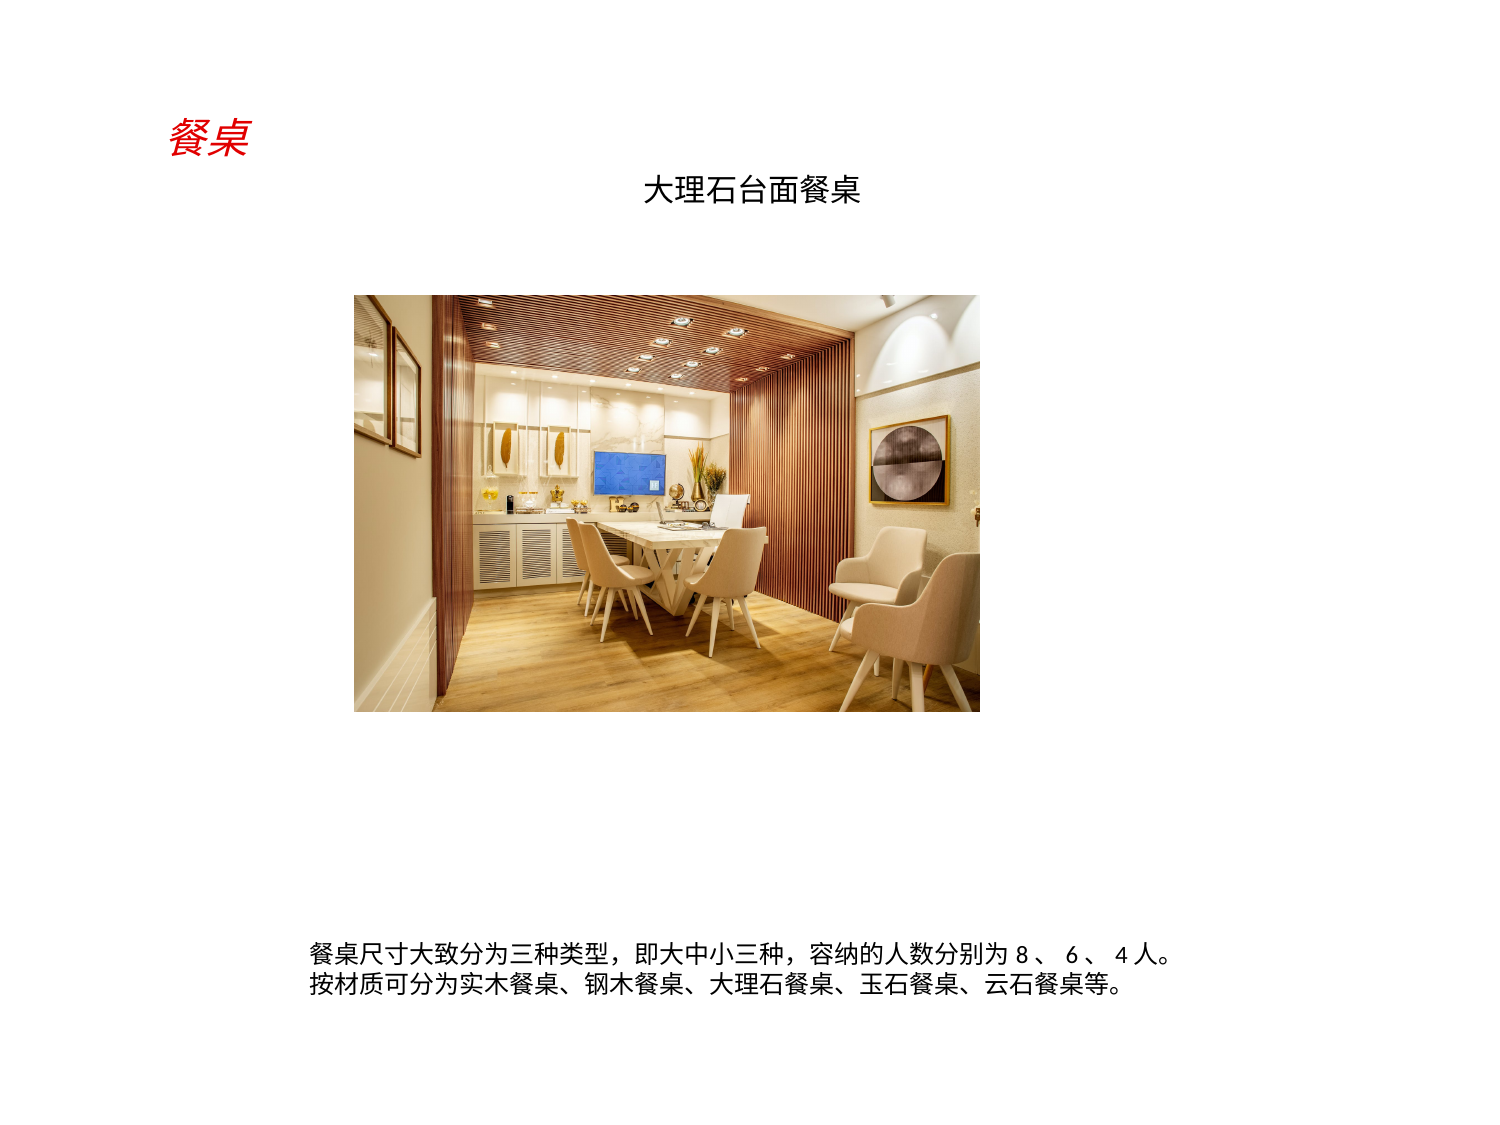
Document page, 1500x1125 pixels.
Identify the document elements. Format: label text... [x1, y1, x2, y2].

text_box 餐桌 [150, 59, 264, 169]
text_box 餐桌尺寸大致分为三种类型，即大中小三种，容纳的人数分别为8、6、4人。按材质可分为实木餐桌、钢木餐桌、大理石餐桌、玉石餐桌、云石餐桌等。 [295, 885, 1181, 1006]
picture [354, 294, 980, 713]
text_box 大理石台面餐桌 [628, 118, 878, 216]
